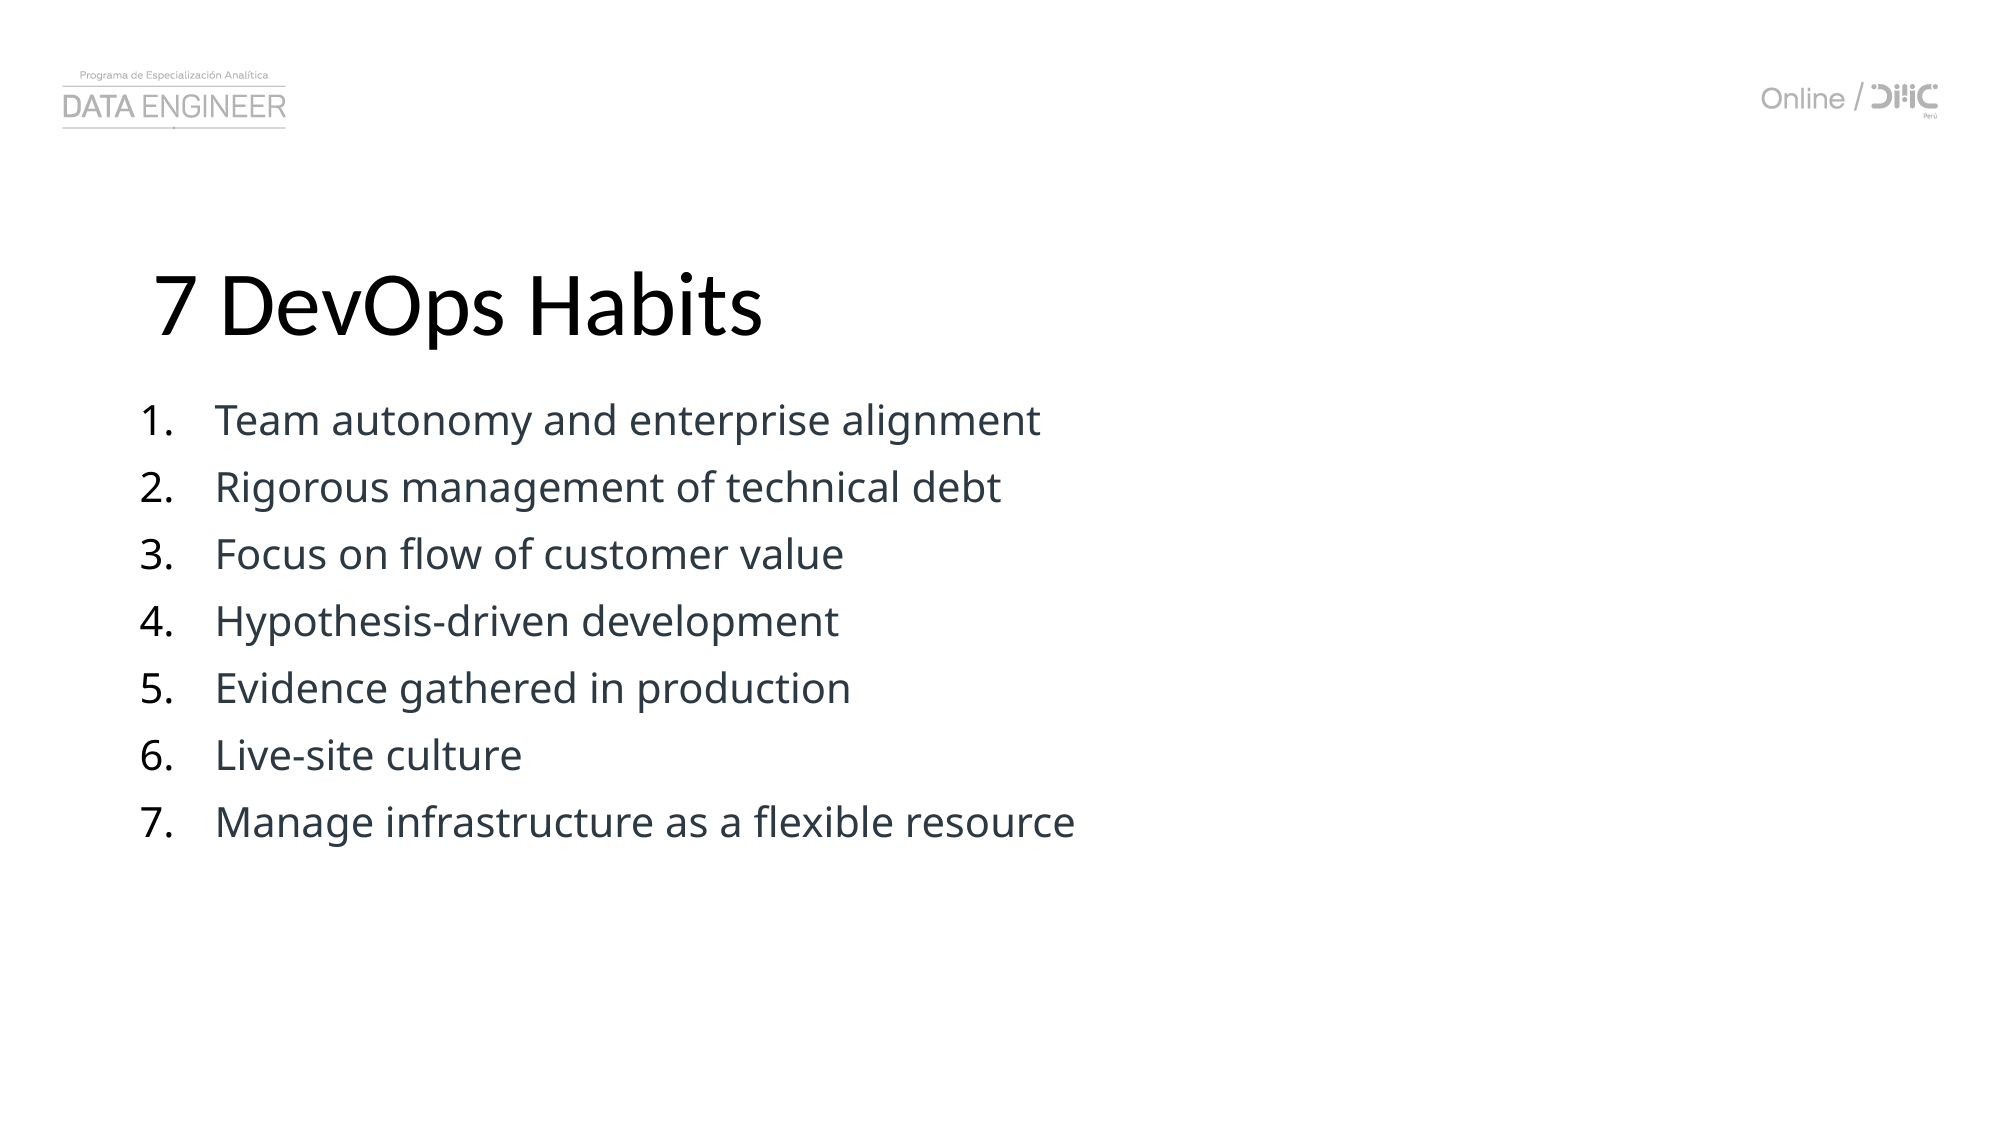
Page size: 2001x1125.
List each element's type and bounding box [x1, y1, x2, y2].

list [0, 0, 2000, 1125]
